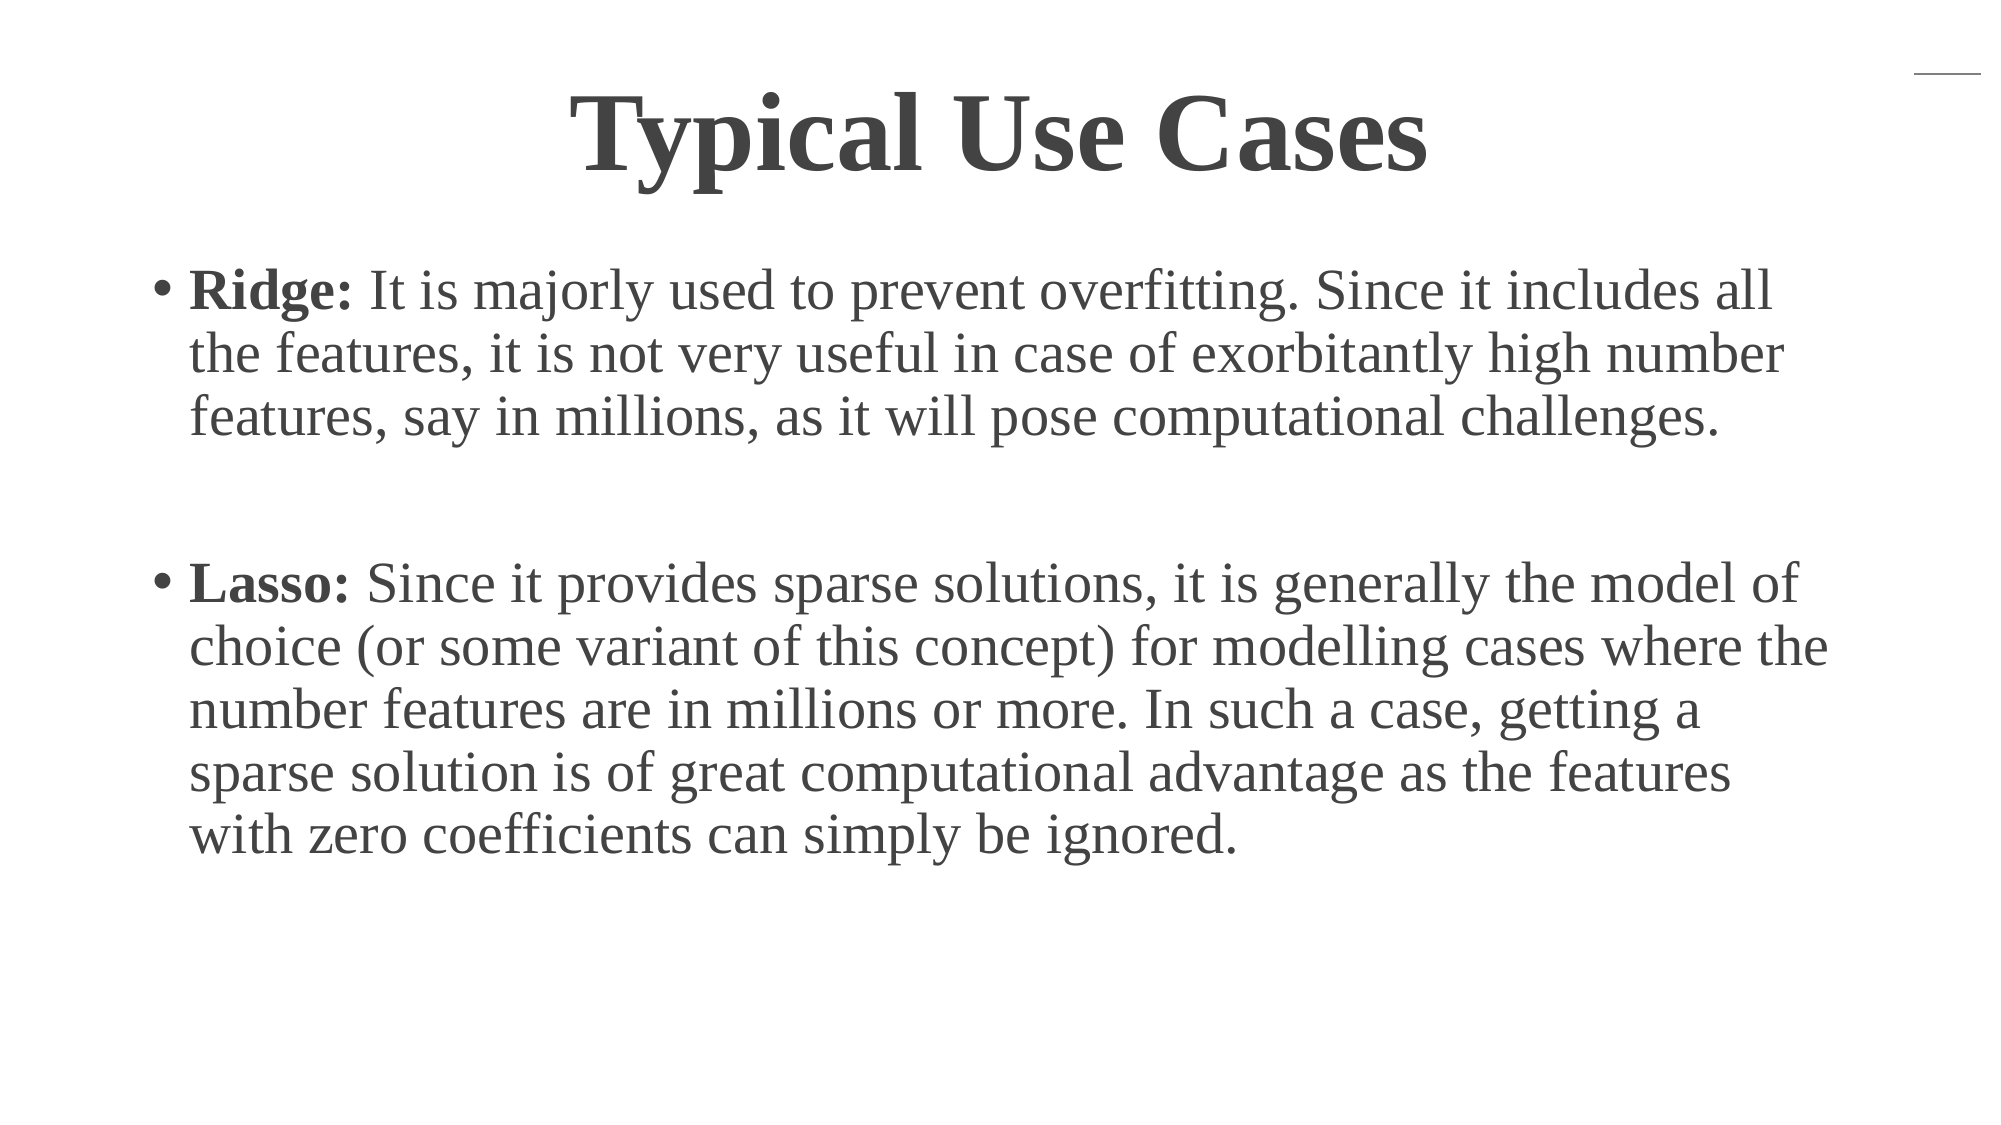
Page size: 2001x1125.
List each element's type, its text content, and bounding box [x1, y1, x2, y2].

title Typical Use Cases [0, 43, 2000, 224]
list Ridge: It is majorly used to prevent overfitting. Since it includes all the features, it is not very useful in case of exorbitantly high number features, say in millions, as it will pose computational challenges. Lasso: Since it provides sparse solutions, it is generally the model of choice (or some variant of this concept) for modelling cases where the number features are in millions or more. In such a case, getting a sparse solution is of great computational advantage as the features with zero coefficients can simply be ignored. [137, 251, 1863, 1014]
